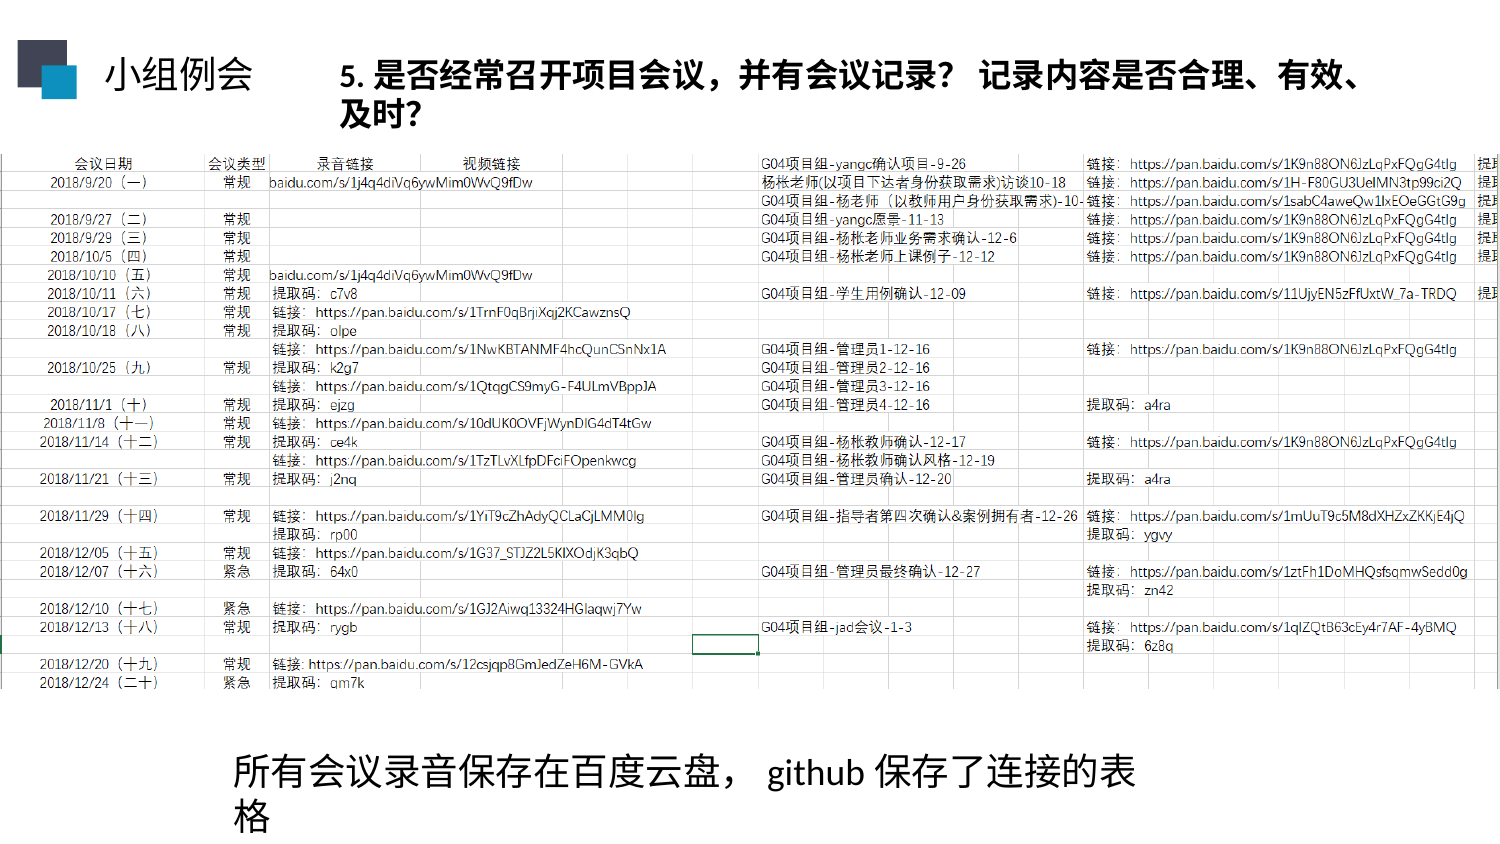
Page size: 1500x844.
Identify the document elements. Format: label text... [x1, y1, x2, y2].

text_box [17, 39, 77, 100]
text_box 所有会议录音保存在百度云盘，github保存了连接的表格 [218, 740, 1187, 844]
text_box 小组例会 [89, 43, 270, 104]
text_box 5.是否经常召开项目会议，并有会议记录？ 记录内容是否合理、有效、及时？ [324, 46, 1365, 141]
picture [0, 154, 1500, 689]
